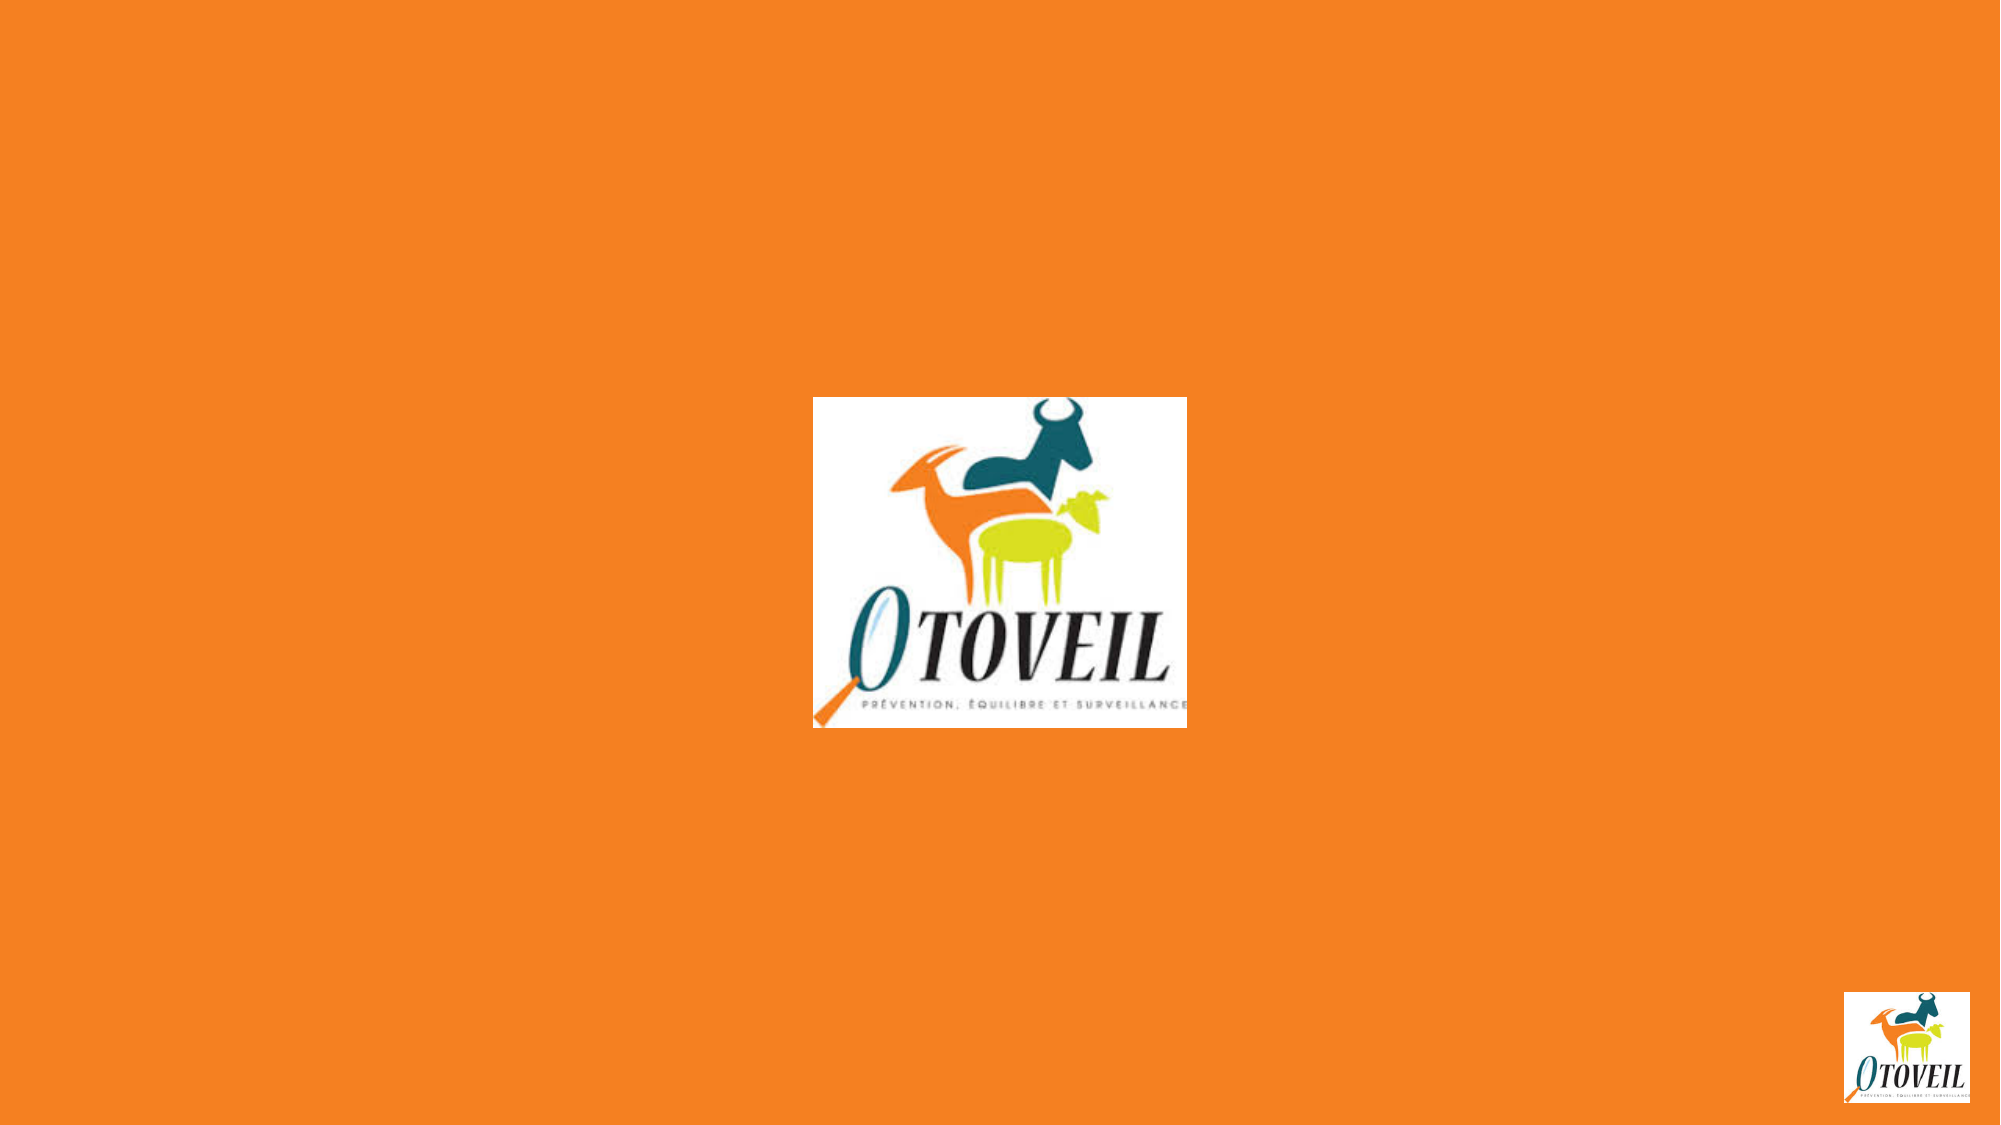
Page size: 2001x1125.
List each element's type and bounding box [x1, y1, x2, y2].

picture [813, 397, 1187, 728]
picture [1844, 992, 1970, 1103]
